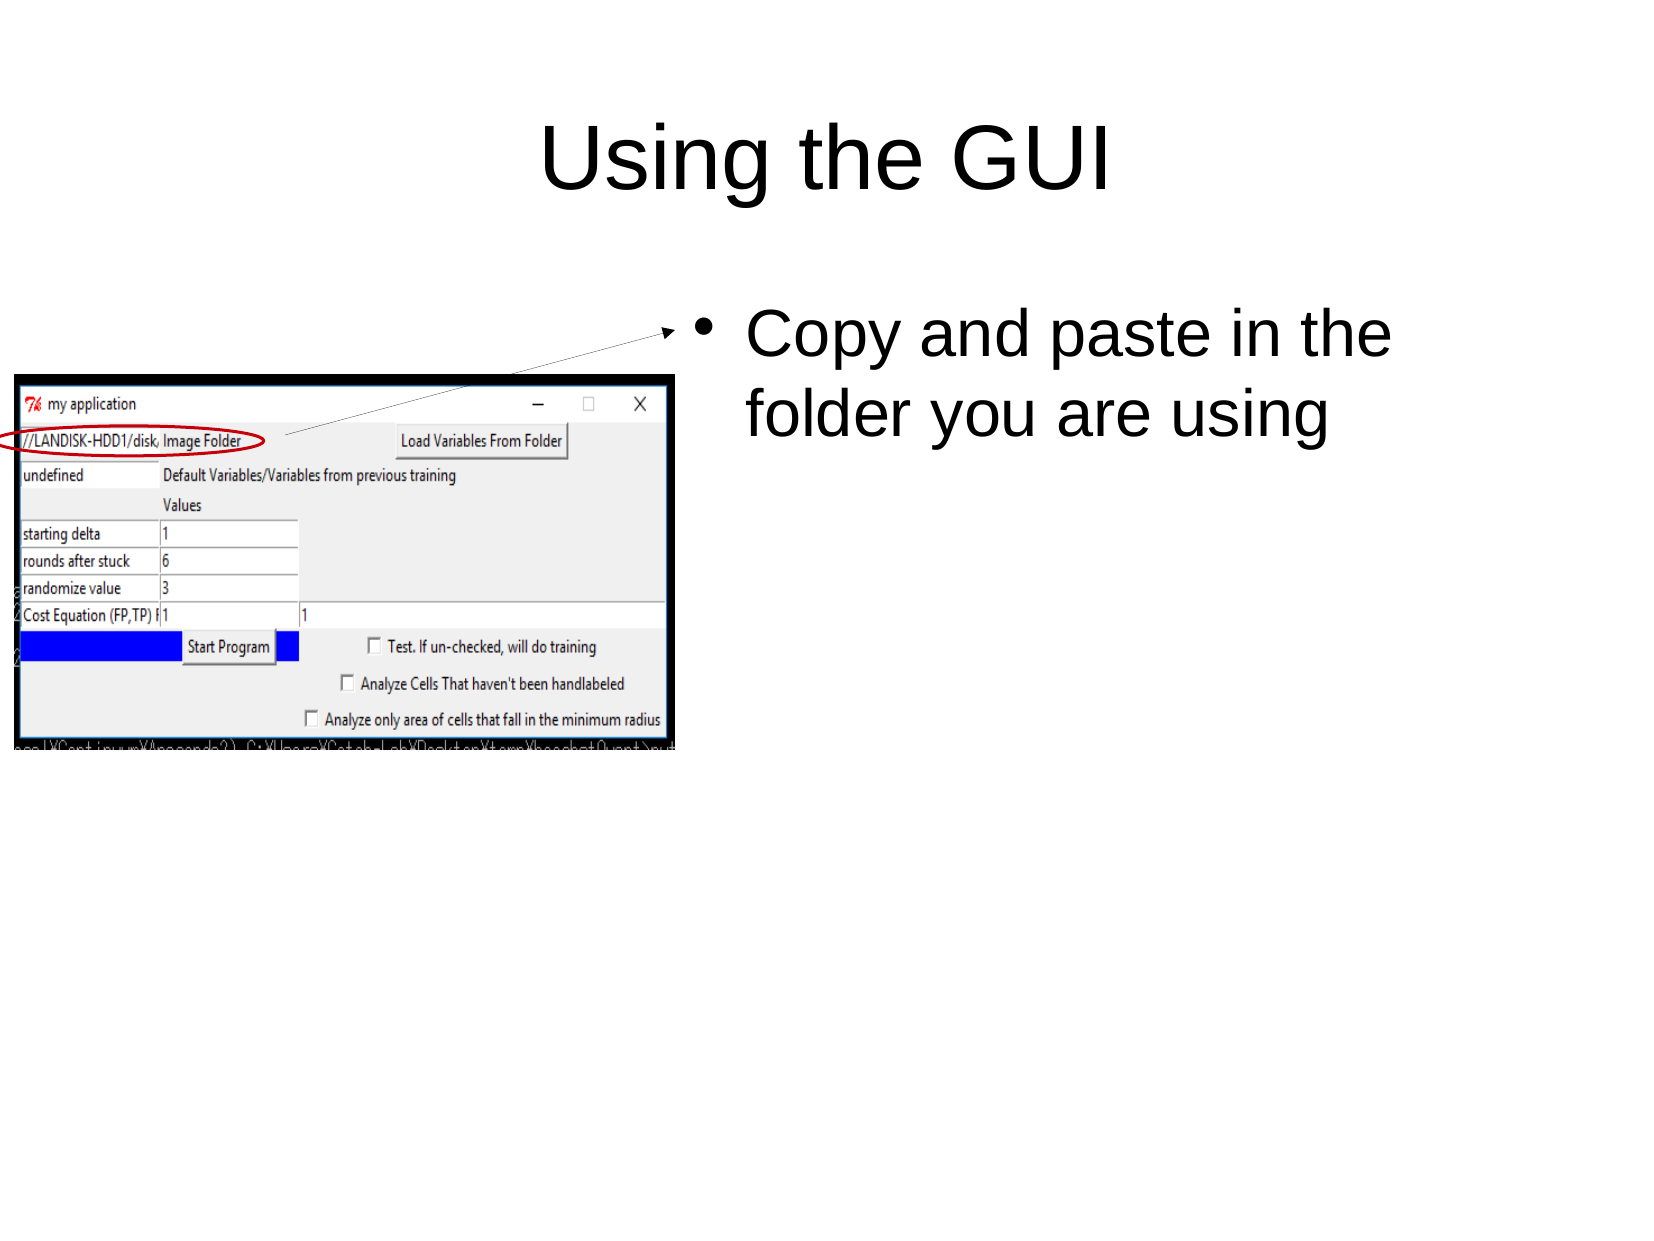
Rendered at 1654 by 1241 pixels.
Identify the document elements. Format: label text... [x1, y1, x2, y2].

text_box [0, 433, 9, 448]
text_box Copy and paste in the folder you are using [675, 290, 1571, 1010]
text_box [514, 327, 676, 373]
picture [14, 374, 676, 751]
text_box Using the GUI [82, 49, 1571, 257]
